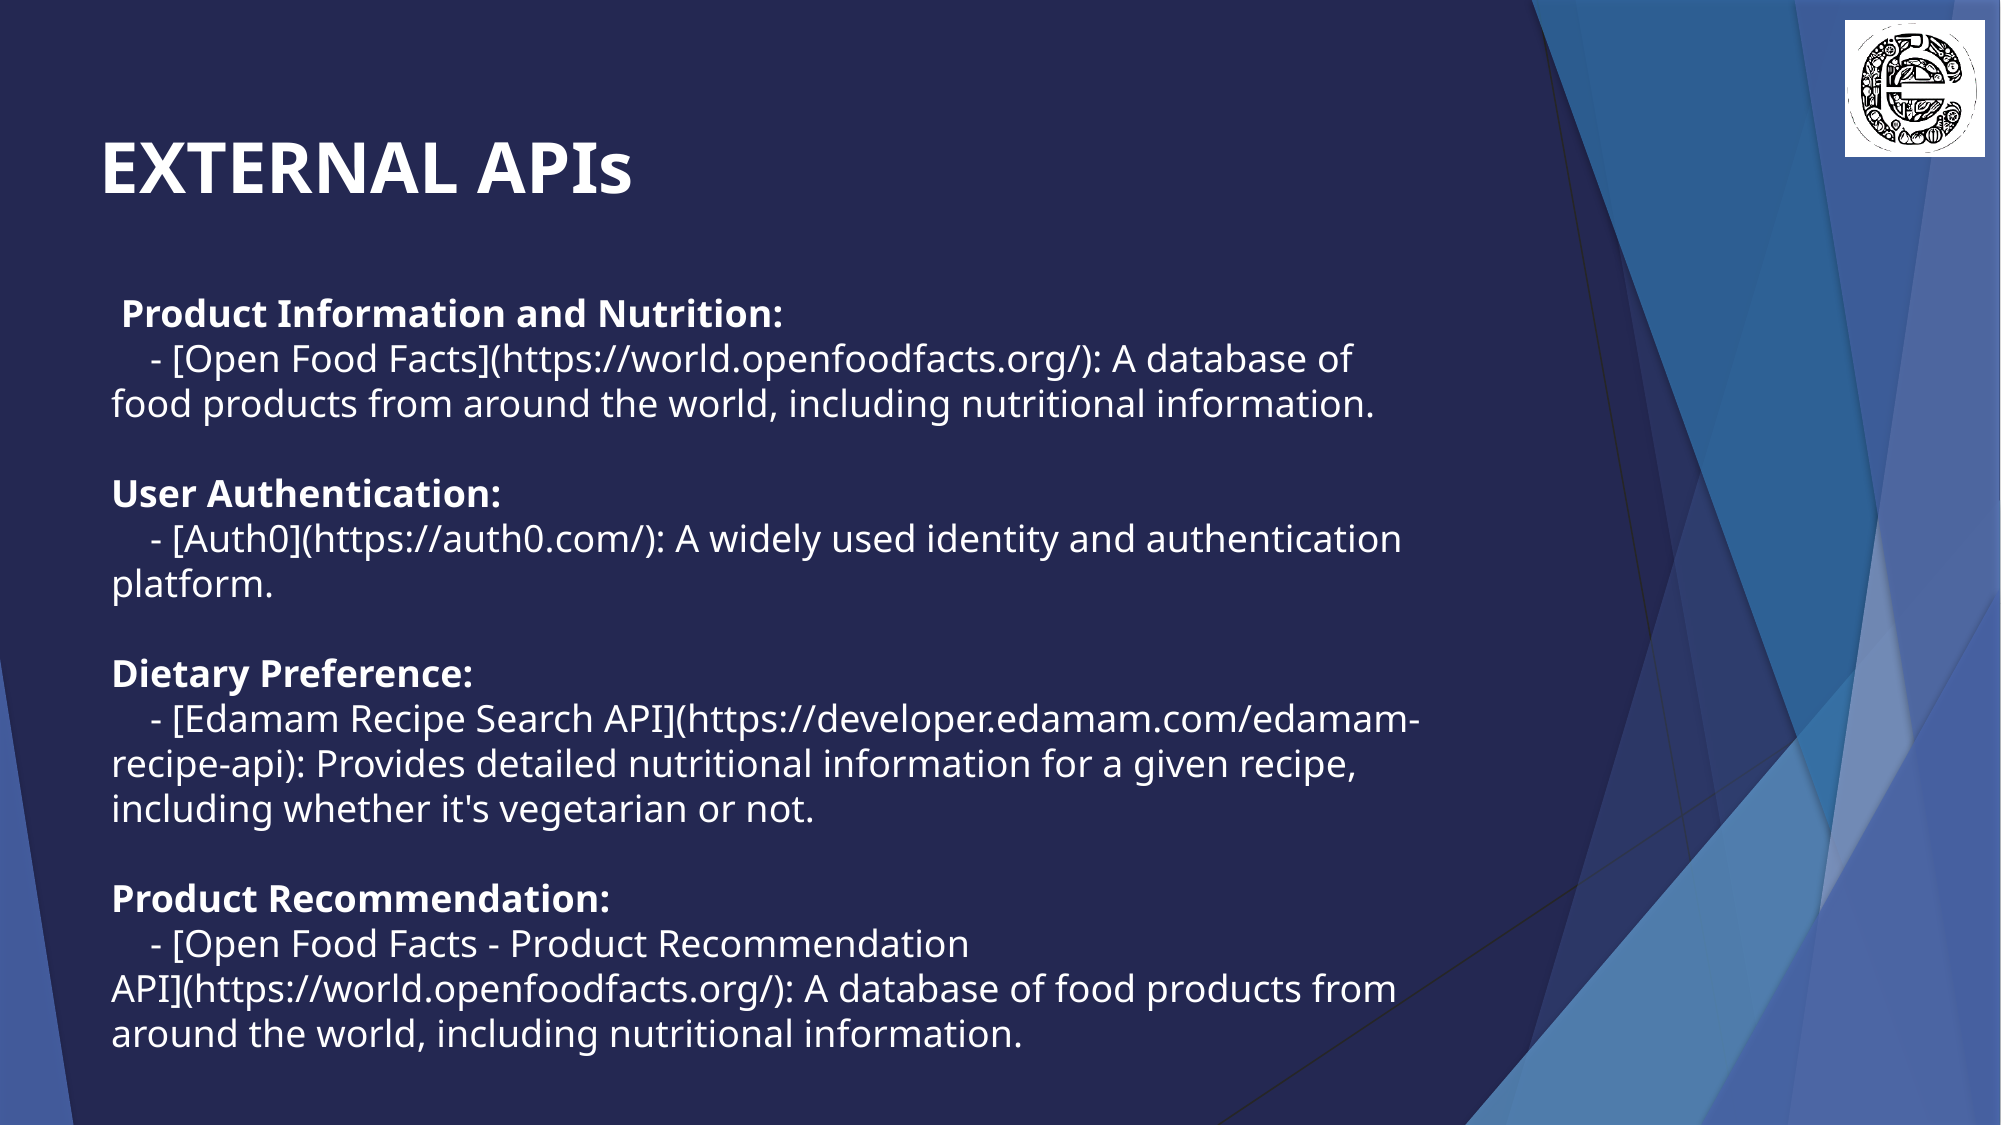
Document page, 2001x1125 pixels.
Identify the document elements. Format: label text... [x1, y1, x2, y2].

title EXTERNAL APIs [84, 115, 1905, 216]
picture [1845, 19, 1986, 158]
text_box Product Information and Nutrition: - [Open Food Facts](https://world.openfoodfacts.org/): A database of food products from around the world, including nutritional information. User Authentication: - [Auth0](https://auth0.com/): A widely used identity and authentication platform. Dietary Preference: - [Edamam Recipe Search API](https://developer.edamam.com/edamam-recipe-api): Provides detailed nutritional information for a given recipe, including whether it's vegetarian or not. Product Recommendation: - [Open Food Facts - Product Recommendation API](https://world.openfoodfacts.org/): A database of food products from around the world, including nutritional information. [96, 282, 1445, 1062]
